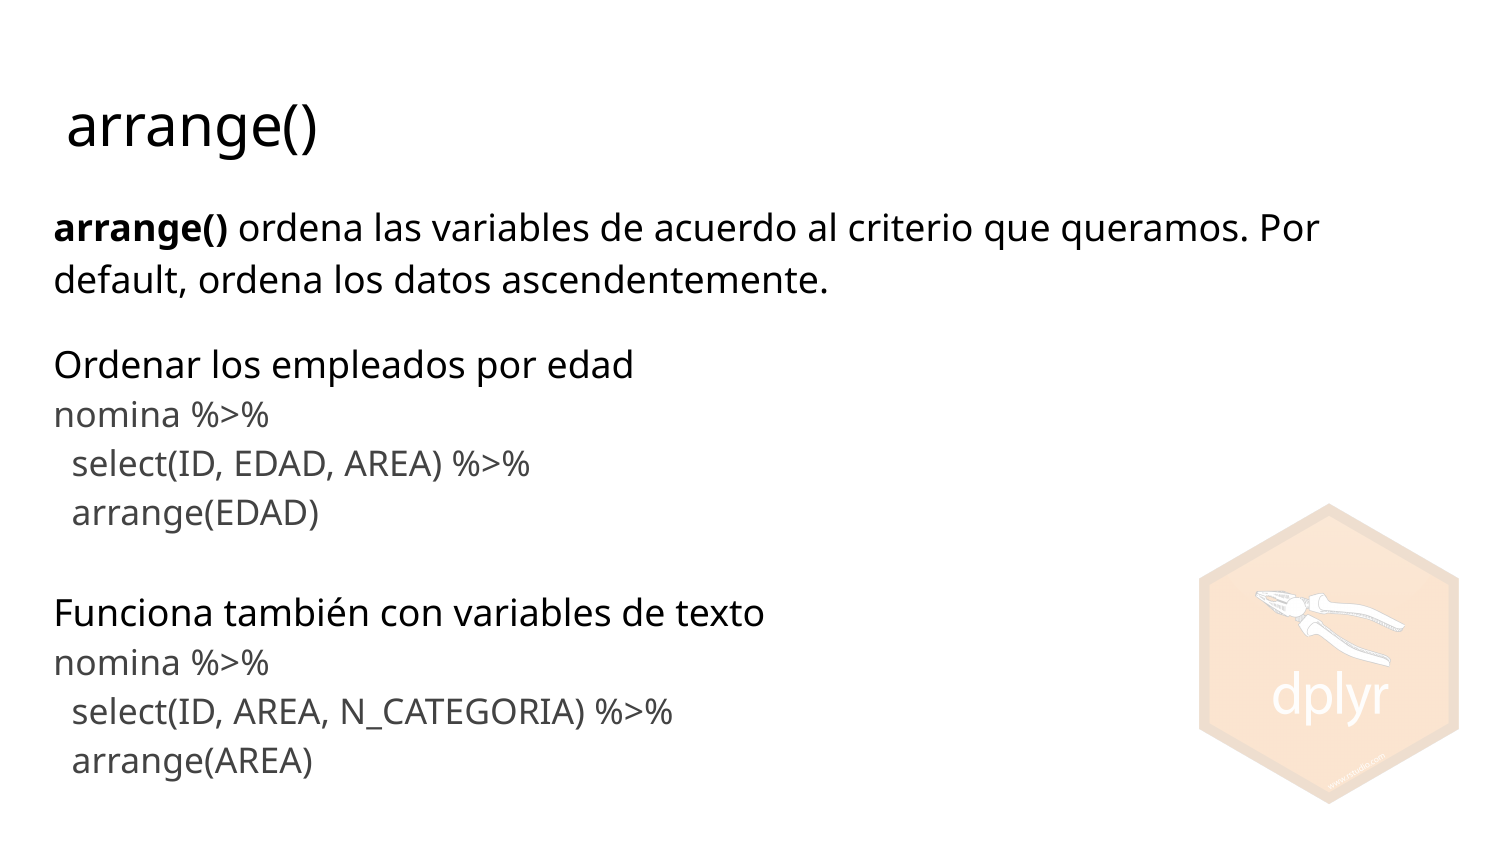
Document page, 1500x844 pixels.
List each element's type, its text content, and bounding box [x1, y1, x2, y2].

picture [1198, 503, 1460, 806]
list arrange() ordena las variables de acuerdo al criterio que queramos. Por default, ordena los datos ascendentemente. Ordenar los empleados por edad nomina %>% select(ID, EDAD, AREA) %>% arrange(EDAD) Funciona también con variables de texto nomina %>% select(ID, AREA, N_CATEGORIA) %>% arrange(AREA) [38, 182, 1436, 744]
title arrange() [51, 72, 1289, 167]
